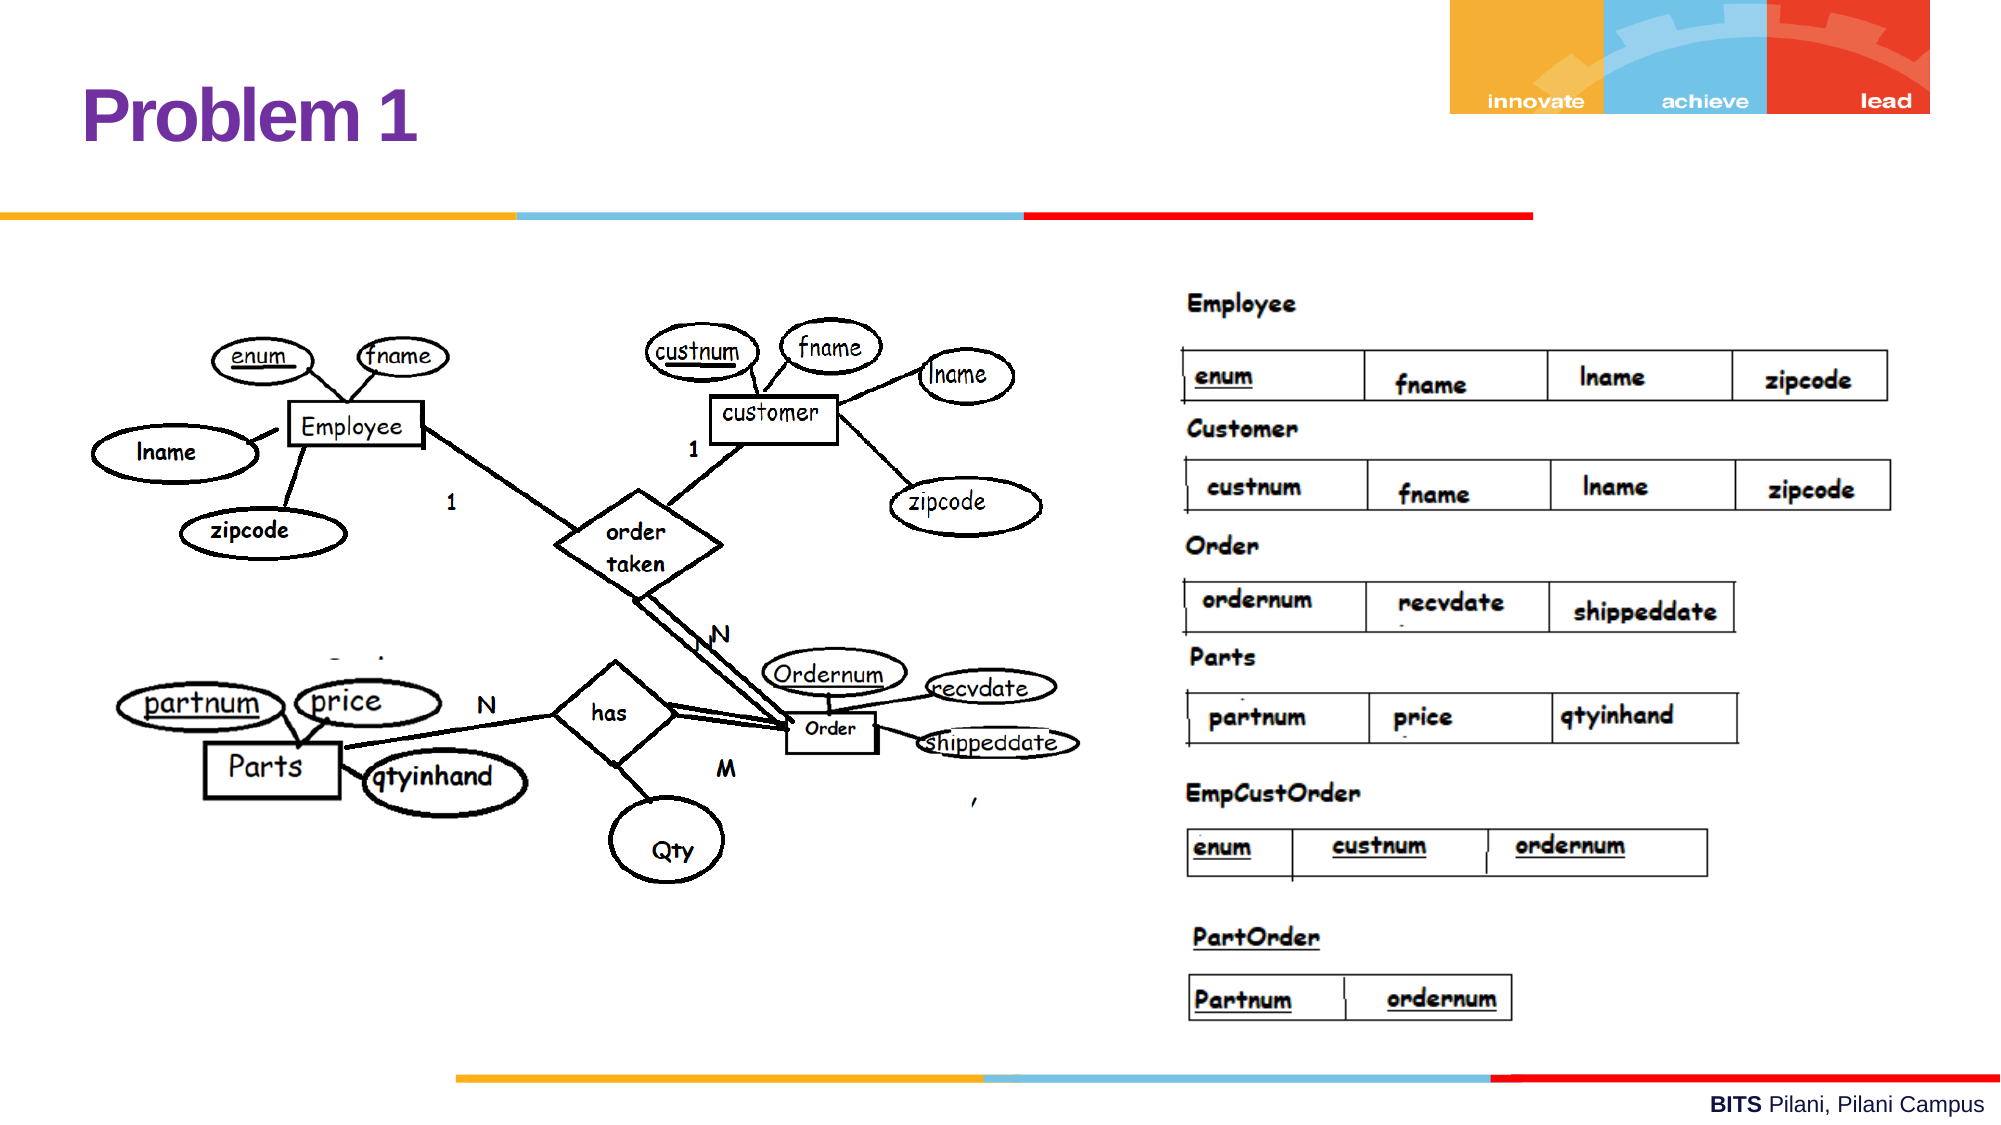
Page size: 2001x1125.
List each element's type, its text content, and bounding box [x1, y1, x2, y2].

picture [1449, 0, 1930, 114]
list Problem 1 [66, 24, 1450, 213]
picture [66, 281, 1904, 1029]
